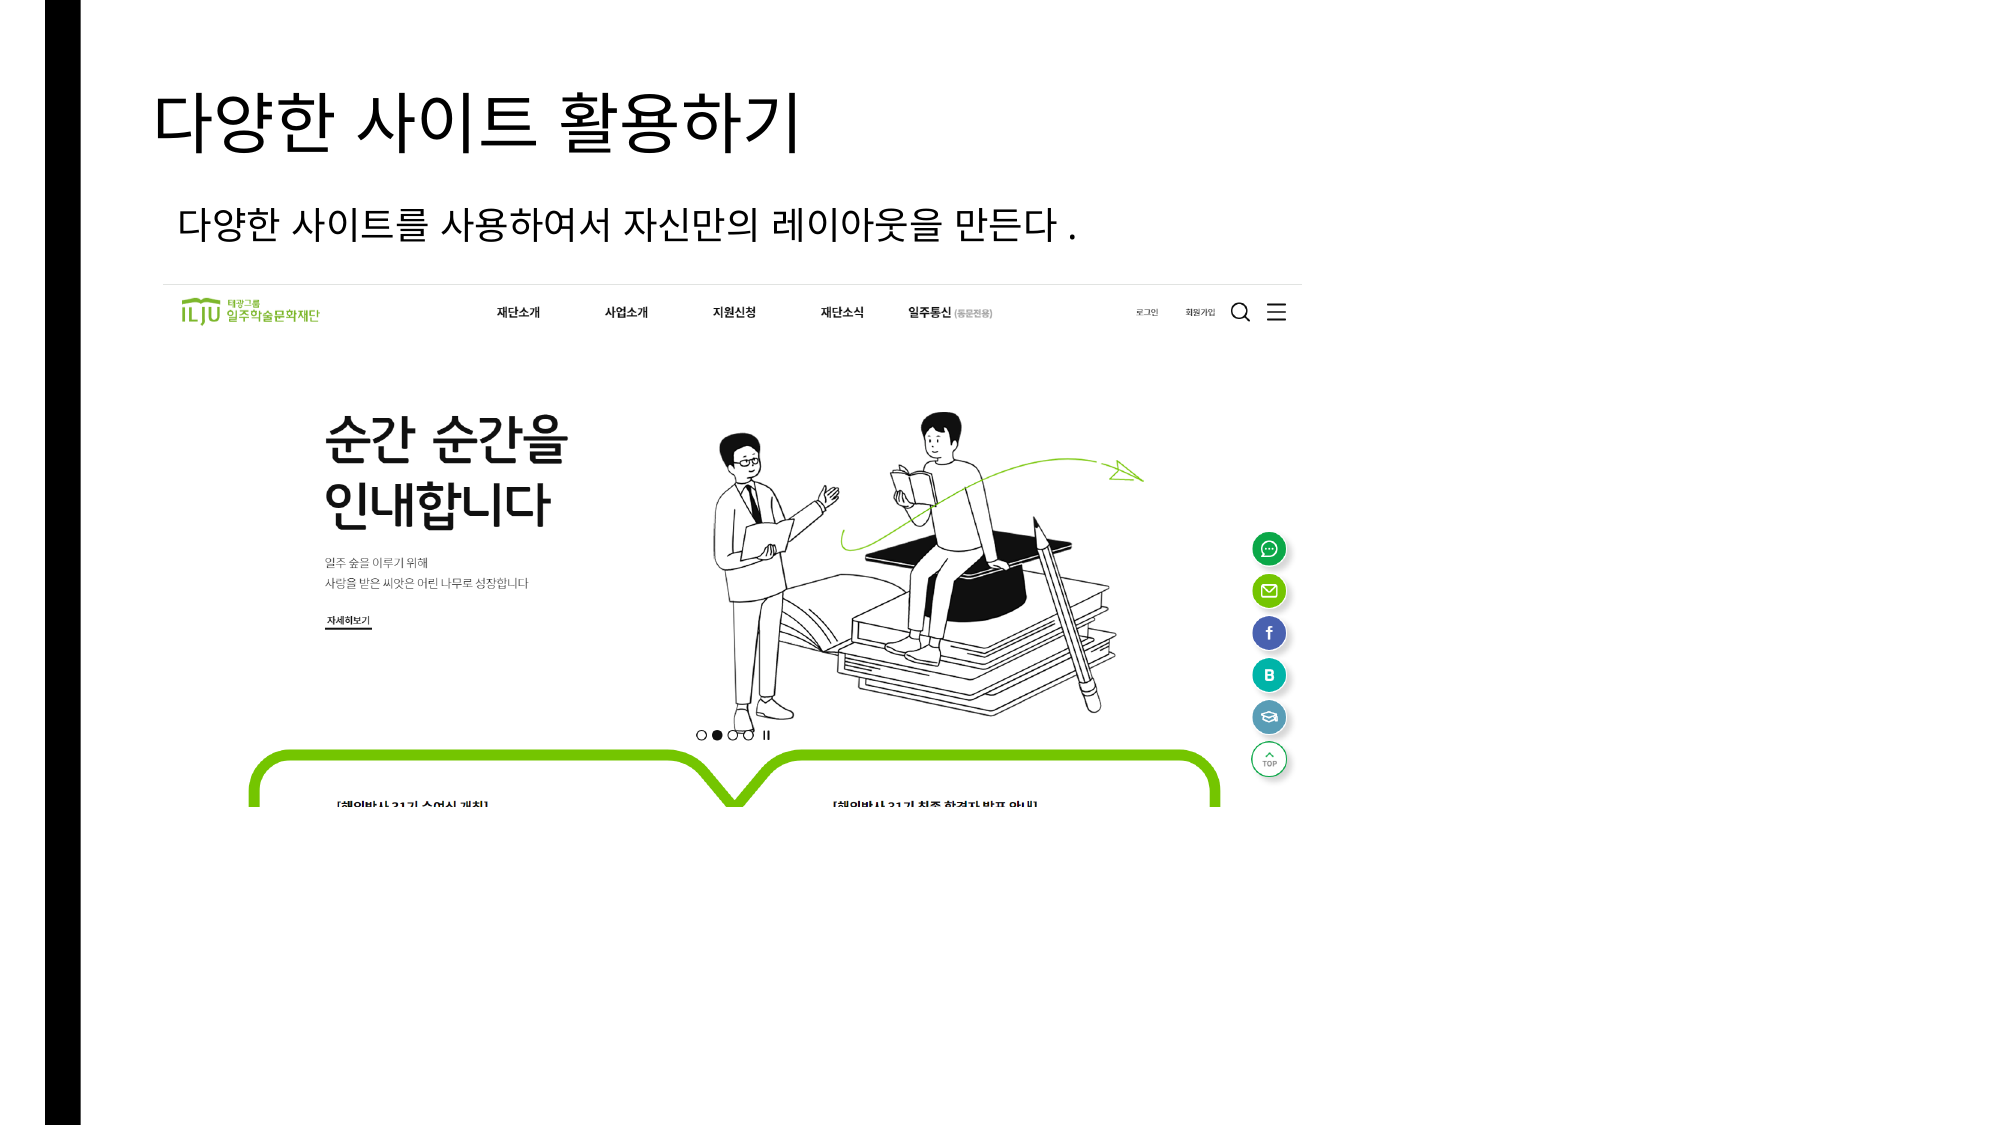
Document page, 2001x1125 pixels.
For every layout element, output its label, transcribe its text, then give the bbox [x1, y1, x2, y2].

picture [162, 284, 1302, 807]
text_box 다양한 사이트를 사용하여서 자신만의 레이아웃을 만든다. [163, 194, 1242, 255]
title 다양한 사이트 활용하기 [137, 59, 1863, 195]
